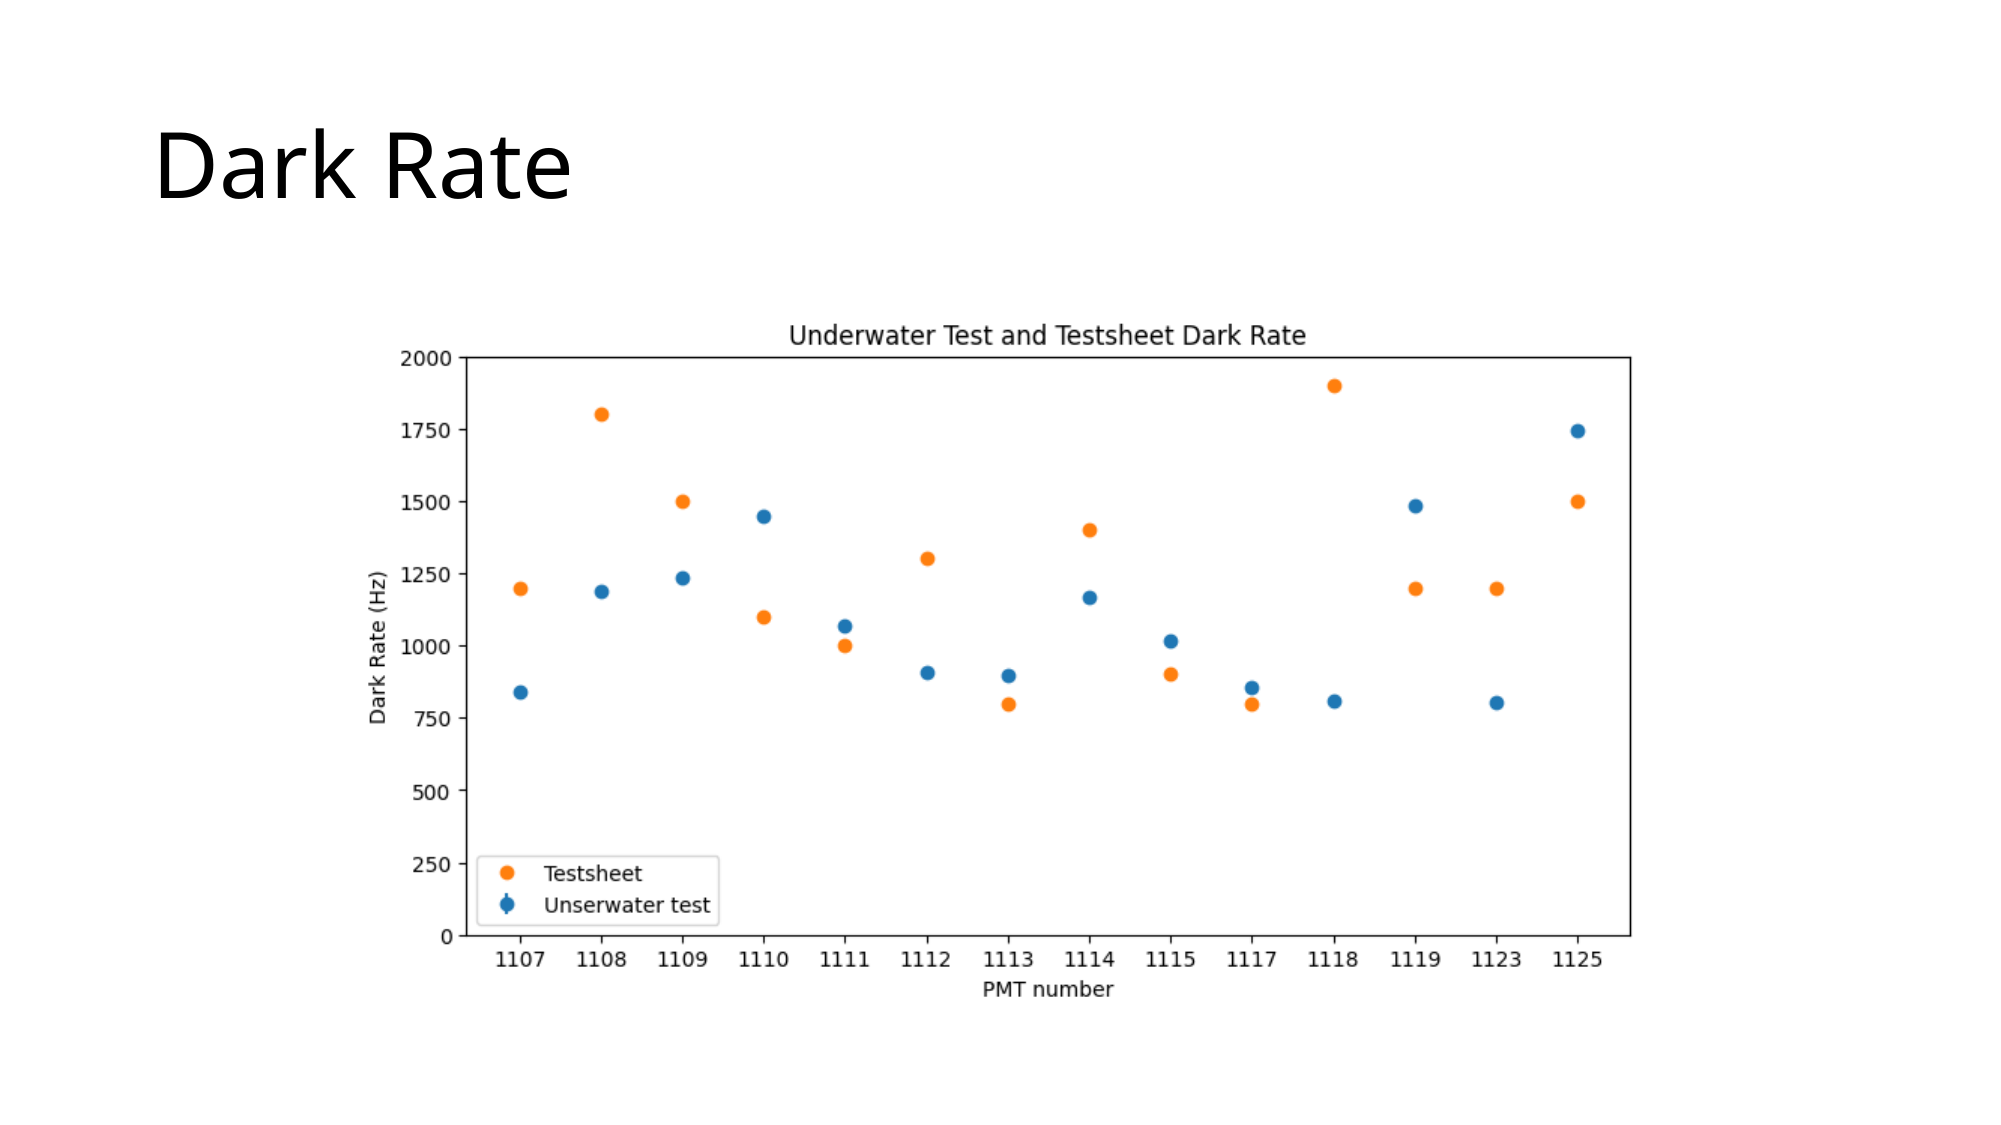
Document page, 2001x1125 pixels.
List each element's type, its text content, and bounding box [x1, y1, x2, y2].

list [355, 309, 1645, 1016]
title Dark Rate [137, 59, 1863, 278]
